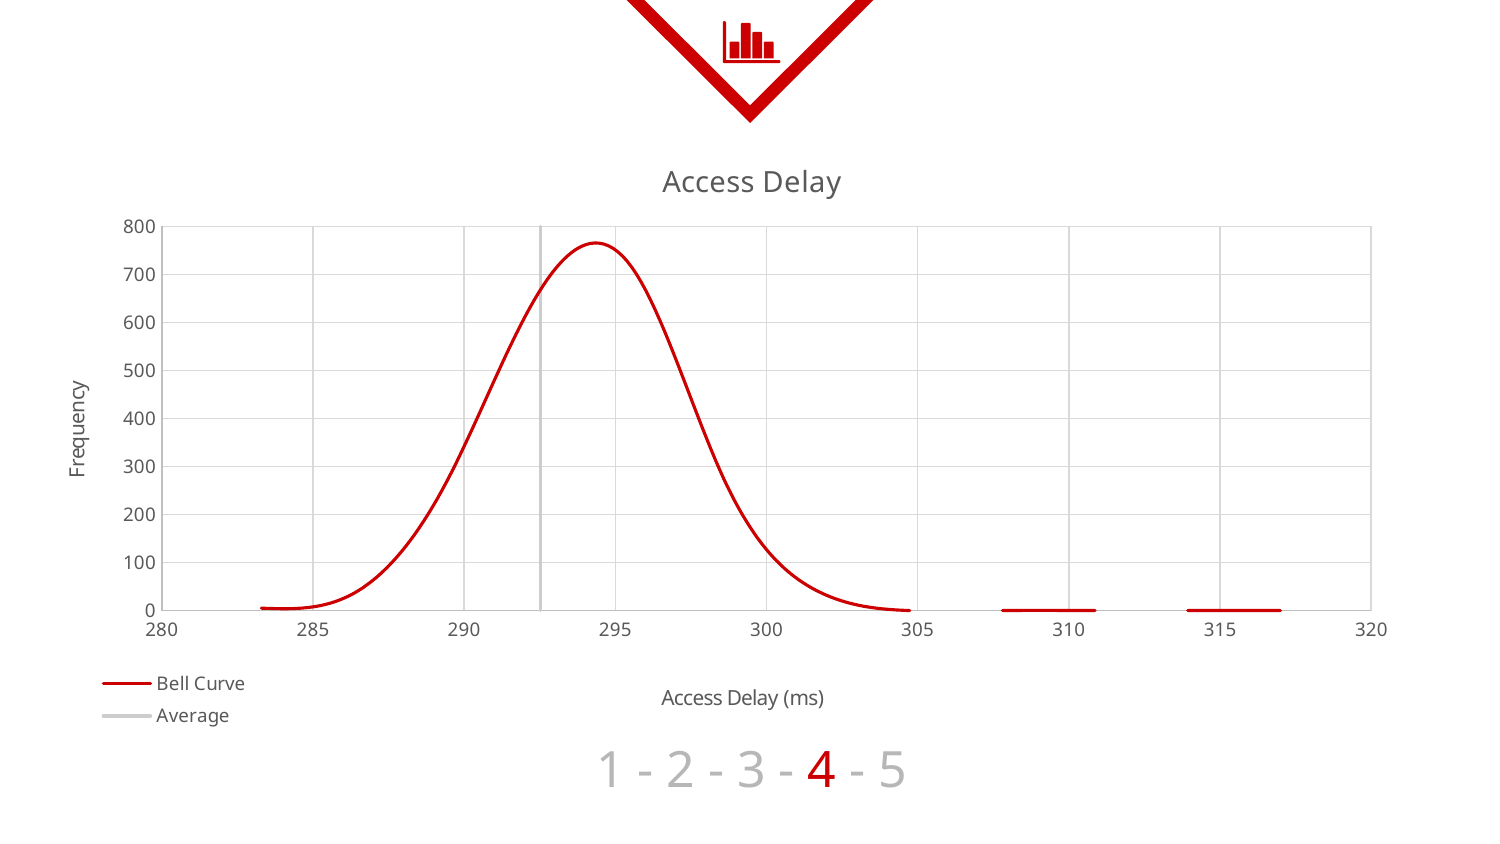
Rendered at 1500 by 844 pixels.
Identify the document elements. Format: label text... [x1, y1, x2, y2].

text_box 1 - 2 - 3 - 4 - 5 [350, 745, 1153, 844]
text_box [722, 20, 781, 64]
chart [45, 132, 1459, 737]
